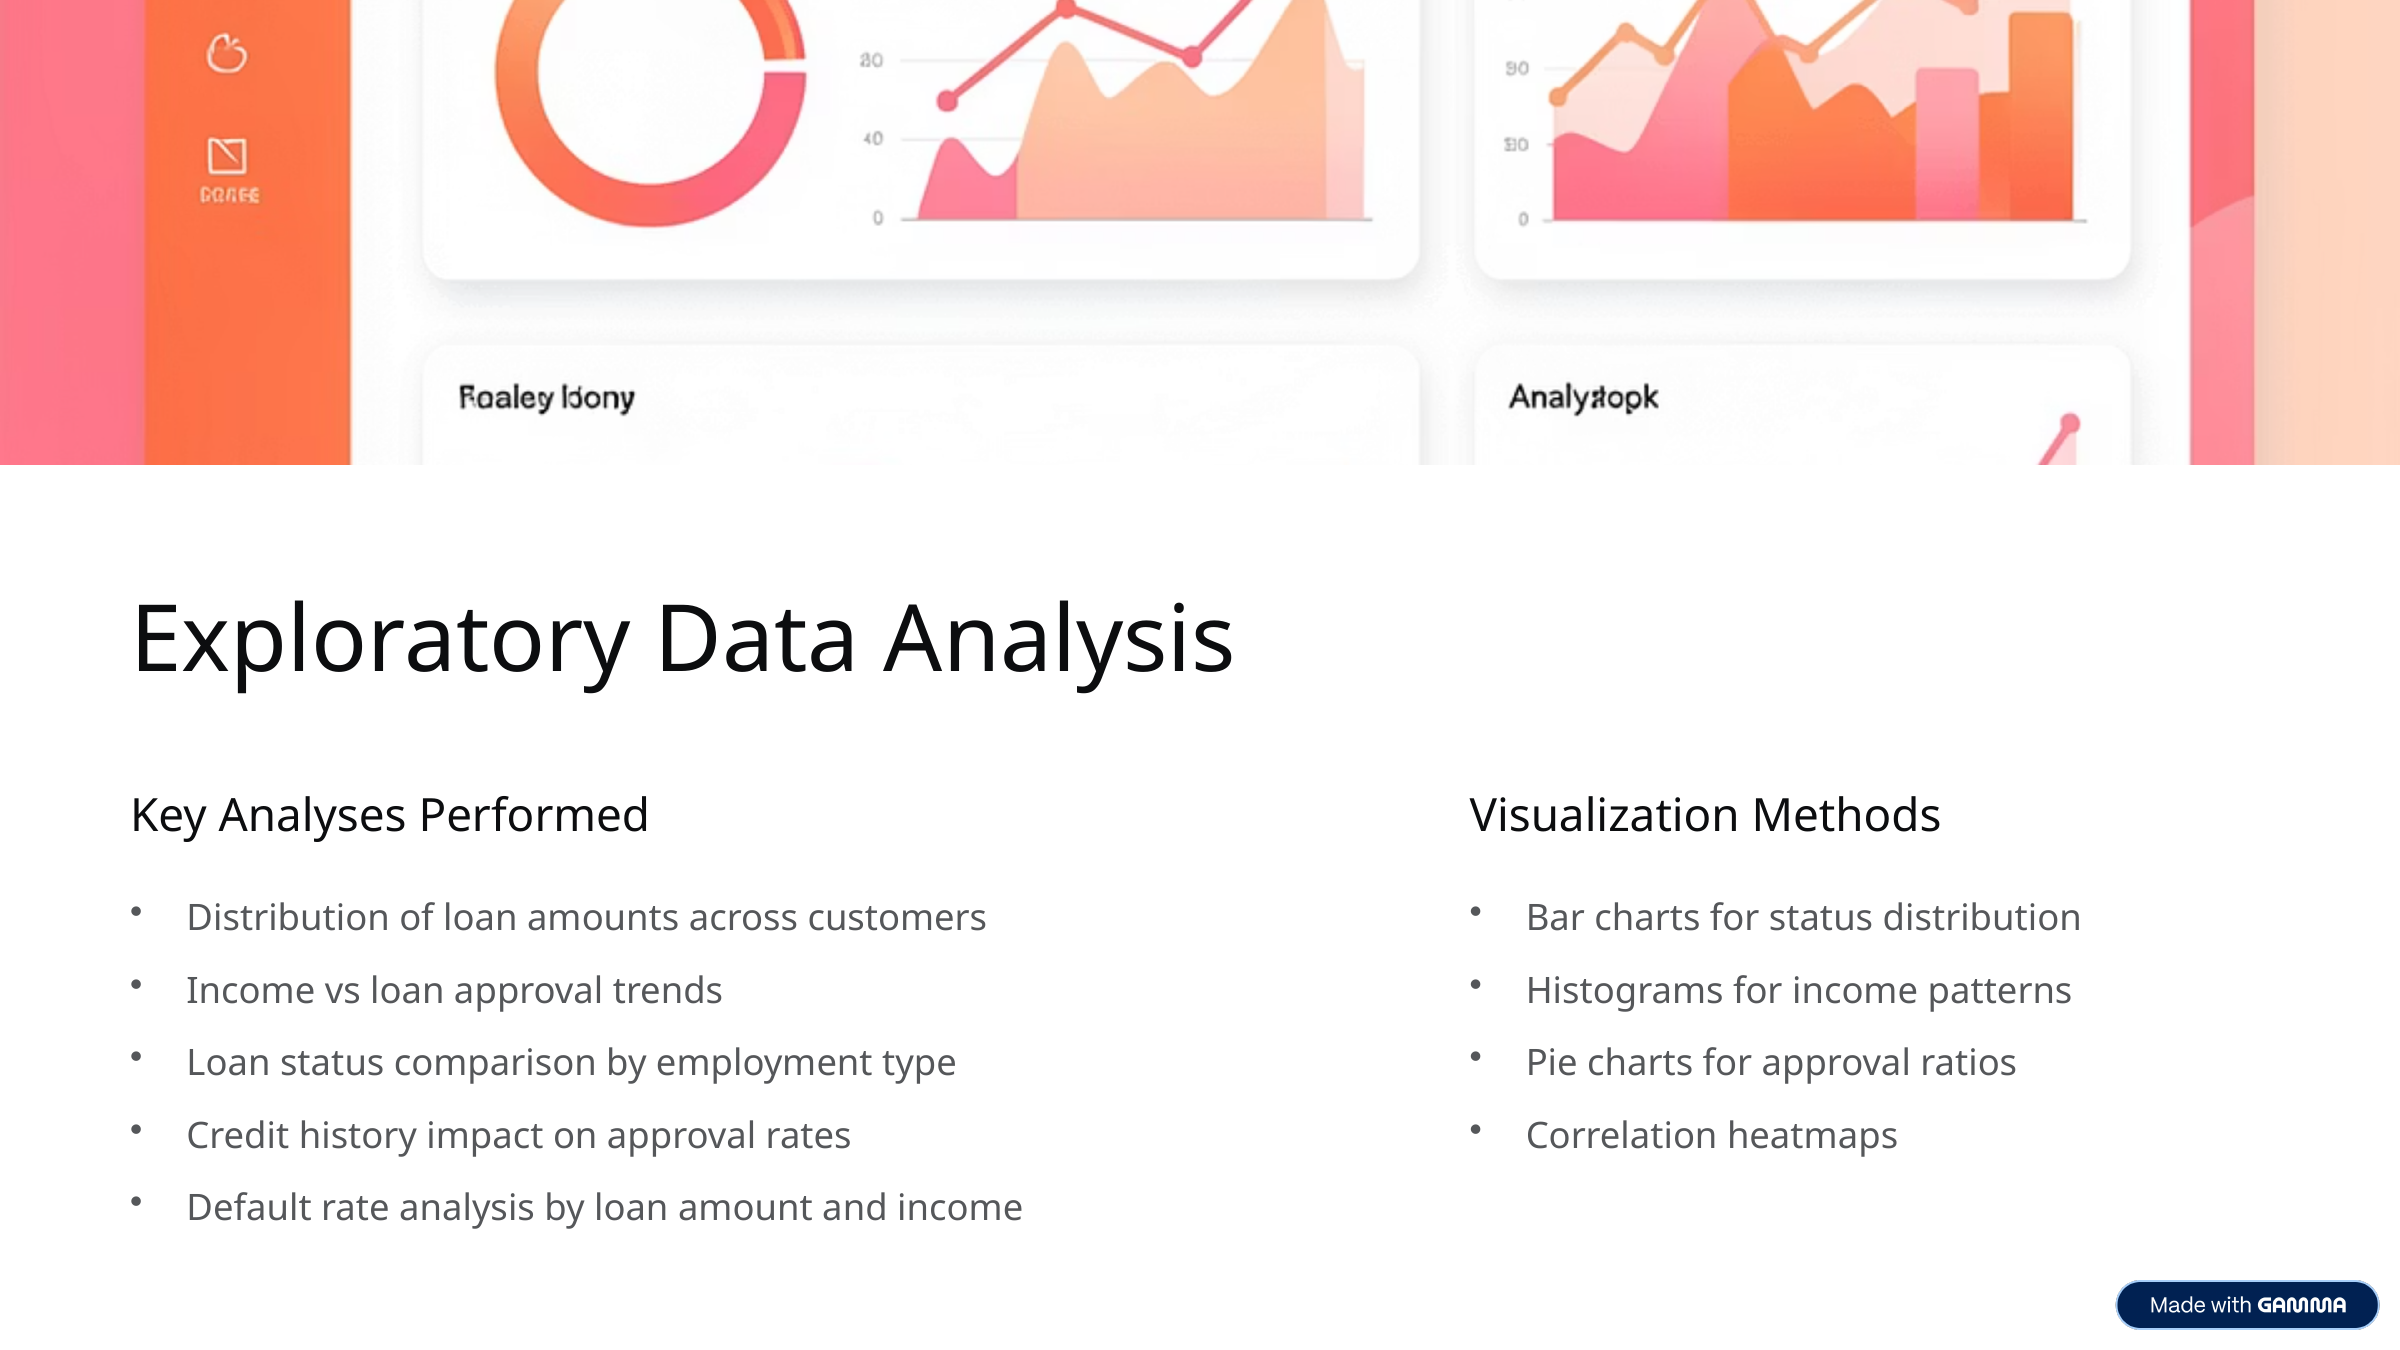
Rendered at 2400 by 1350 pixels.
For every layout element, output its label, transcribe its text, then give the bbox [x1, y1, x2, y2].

text_box Default rate analysis by loan amount and income [130, 1168, 1378, 1229]
picture [0, 0, 2400, 466]
text_box Histograms for income patterns [1469, 950, 2271, 1011]
text_box Income vs loan approval trends [130, 950, 1378, 1011]
text_box Exploratory Data Analysis [130, 573, 1256, 691]
text_box Bar charts for status distribution [1469, 878, 2271, 938]
picture [2106, 1271, 2389, 1339]
text_box Key Analyses Performed [130, 783, 671, 842]
text_box Pie charts for approval ratios [1469, 1023, 2271, 1084]
text_box Correlation heatmaps [1469, 1096, 2271, 1156]
text_box Credit history impact on approval rates [130, 1096, 1378, 1156]
text_box Distribution of loan amounts across customers [130, 878, 1378, 938]
text_box Loan status comparison by employment type [130, 1023, 1378, 1084]
text_box Visualization Methods [1469, 783, 1953, 842]
